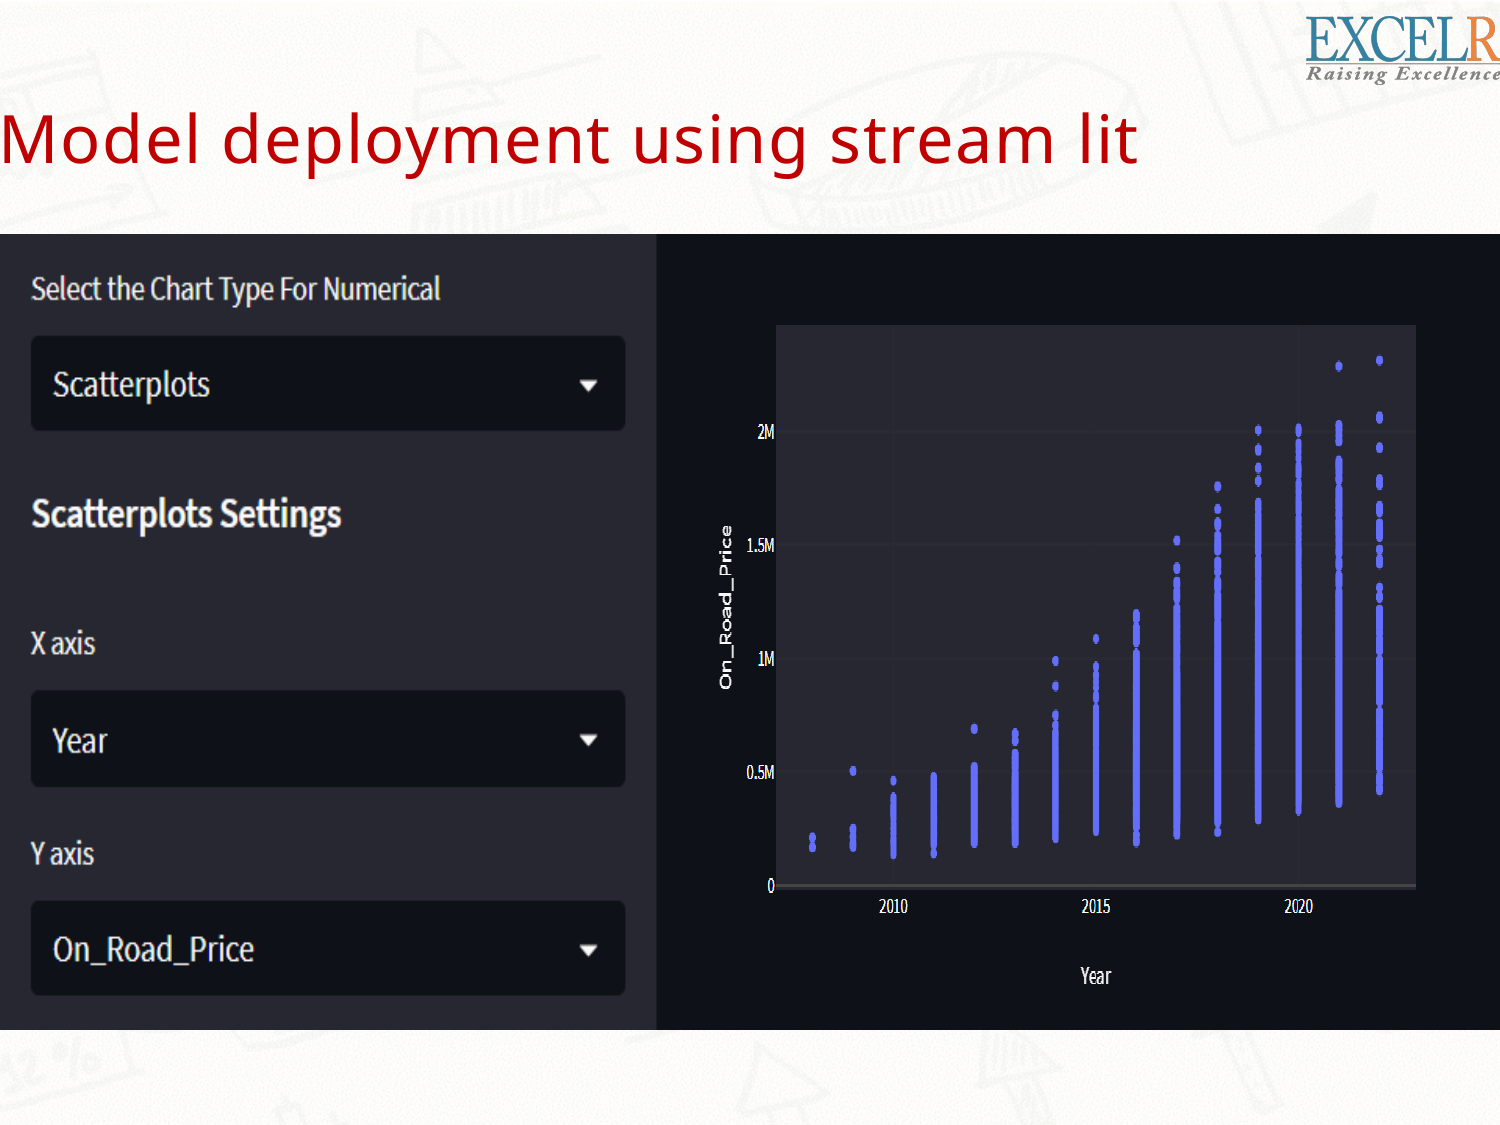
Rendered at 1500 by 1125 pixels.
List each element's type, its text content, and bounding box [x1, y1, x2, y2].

text_box Model deployment using stream lit [0, 95, 1285, 178]
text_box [0, 234, 1500, 1030]
picture [0, 1030, 1500, 1125]
picture [0, 0, 1500, 234]
